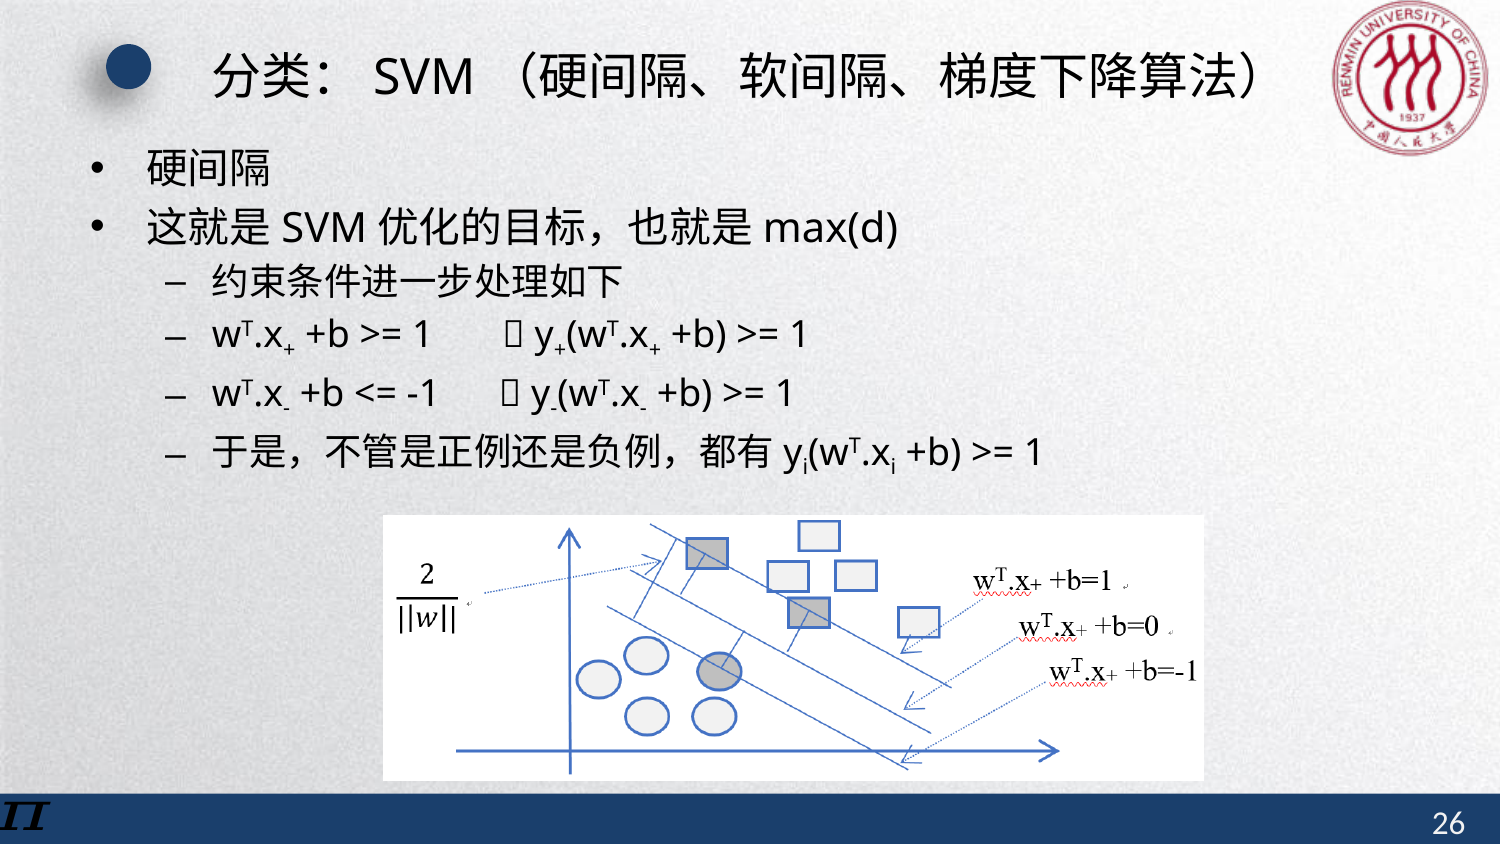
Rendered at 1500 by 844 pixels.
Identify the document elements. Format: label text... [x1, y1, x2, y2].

title 分类：SVM（硬间隔、软间隔、梯度下降算法） [75, 33, 1425, 116]
picture [0, 0, 1500, 793]
